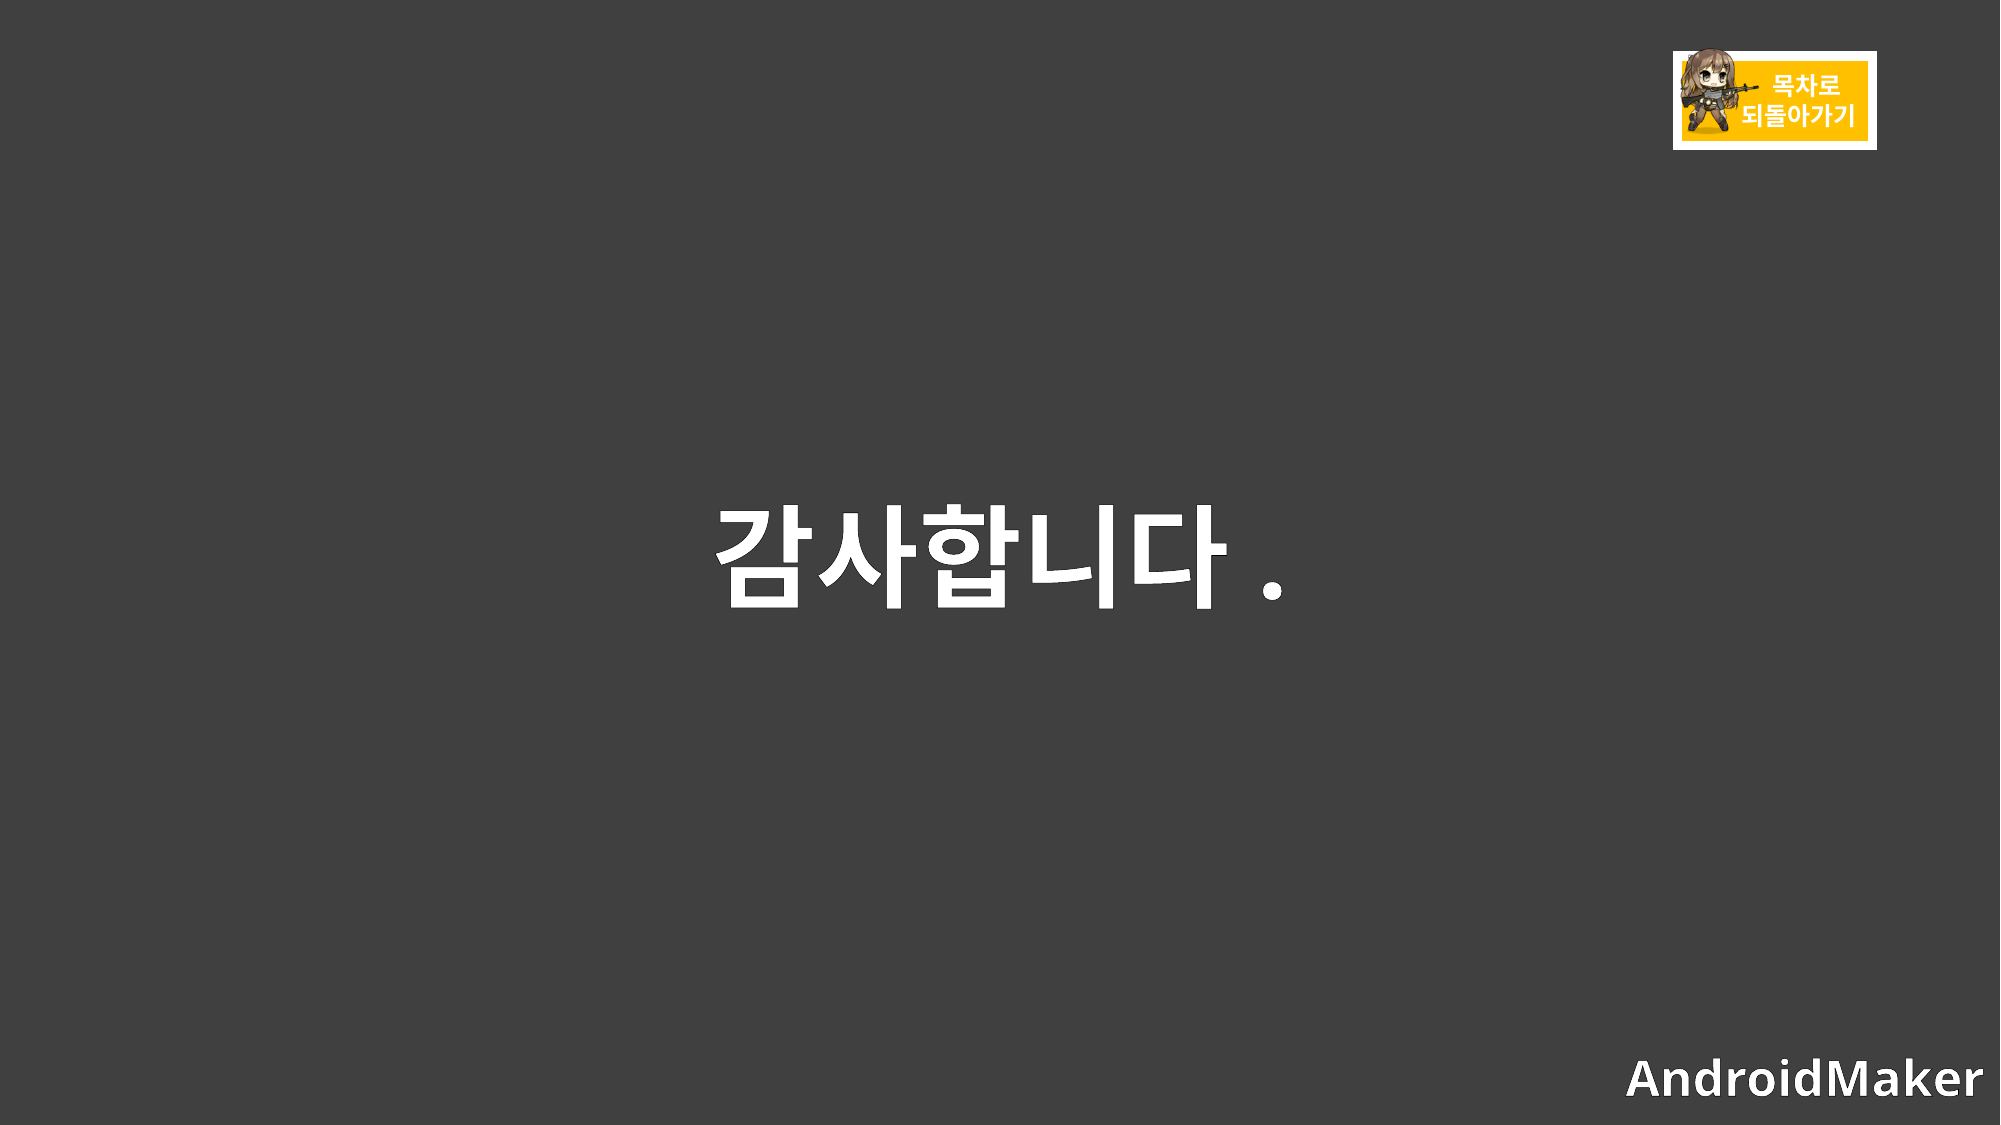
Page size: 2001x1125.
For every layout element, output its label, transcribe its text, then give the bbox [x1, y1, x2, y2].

text_box AndroidMaker [1610, 1068, 2000, 1093]
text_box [1654, 34, 1873, 148]
text_box 감사합니다. [249, 464, 1750, 661]
